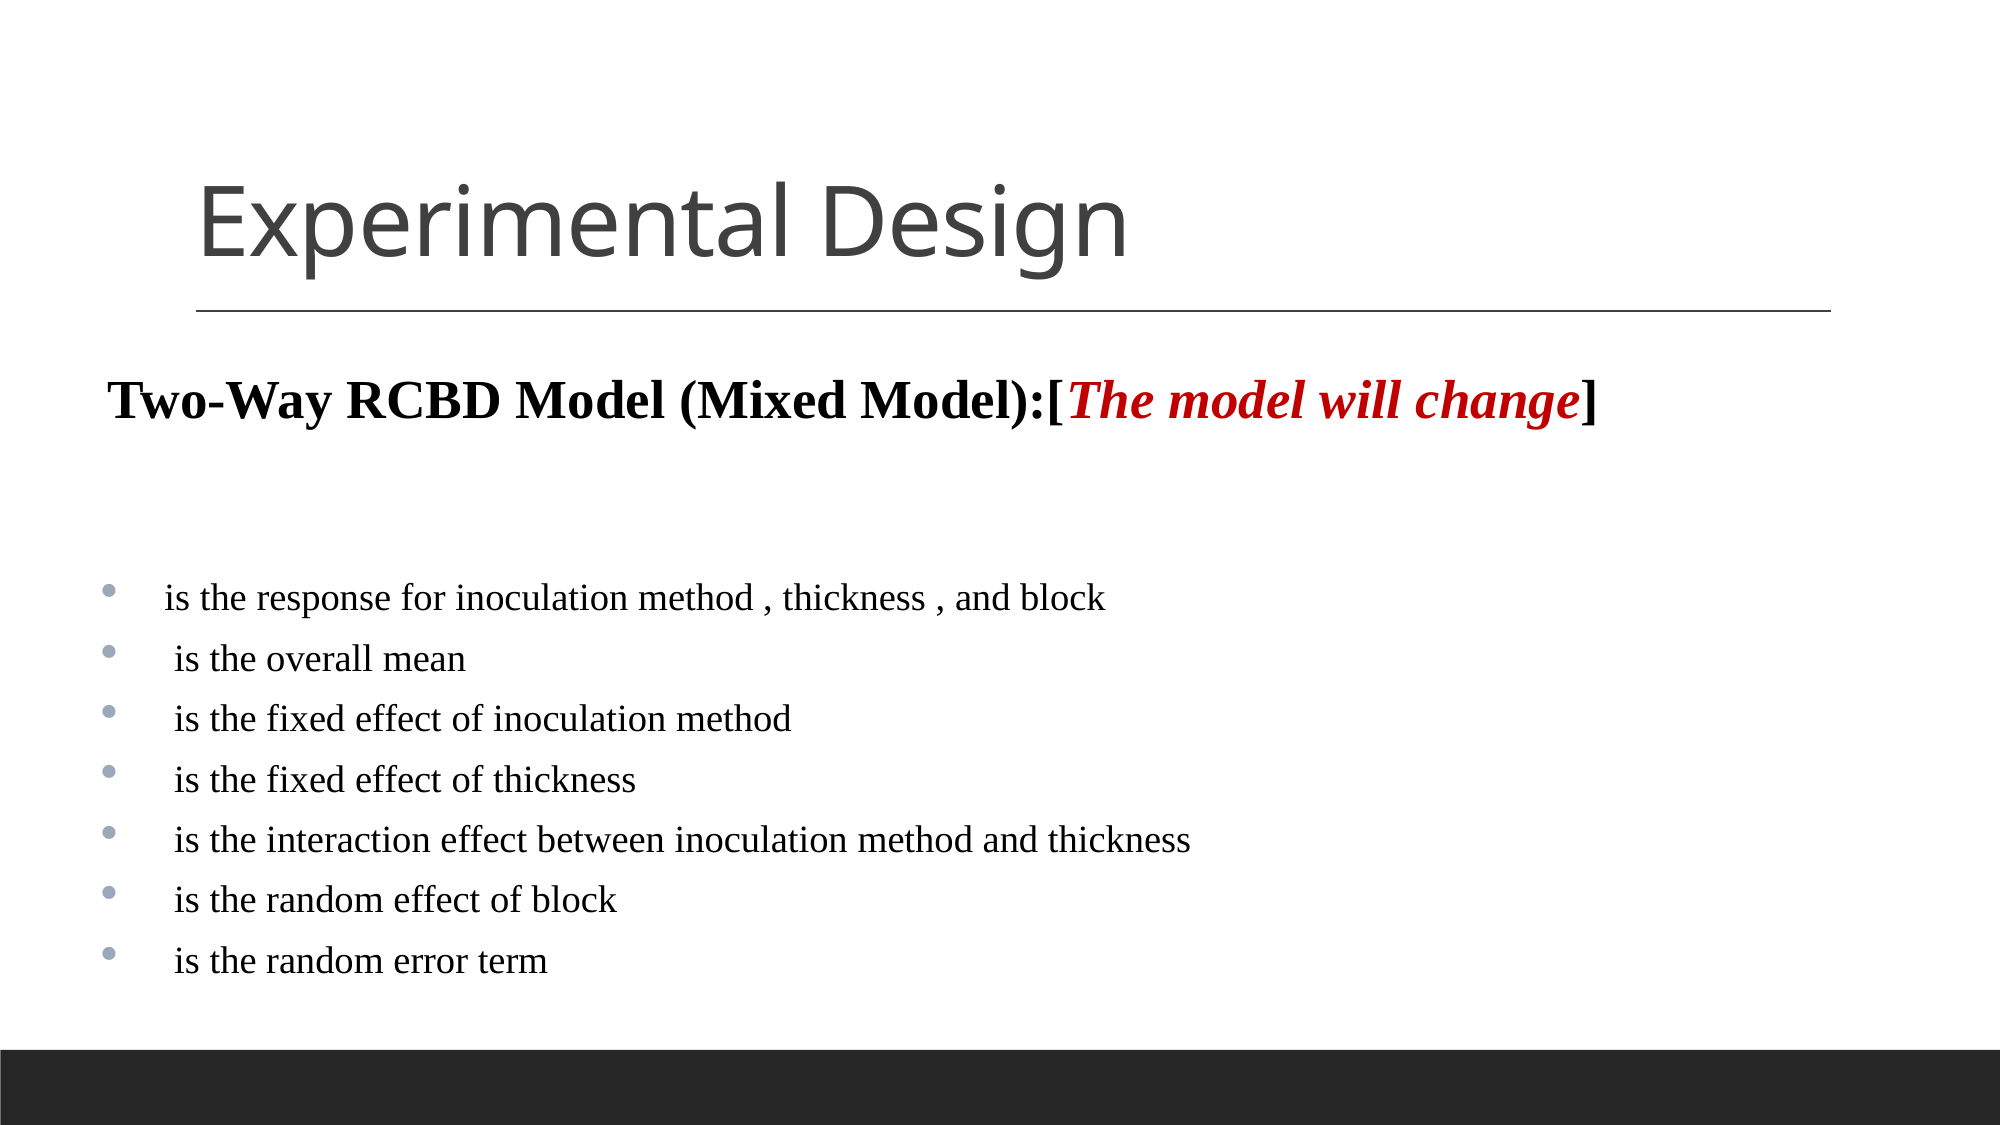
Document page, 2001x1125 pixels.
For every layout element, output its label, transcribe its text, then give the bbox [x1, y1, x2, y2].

title Experimental Design [180, 47, 1830, 285]
